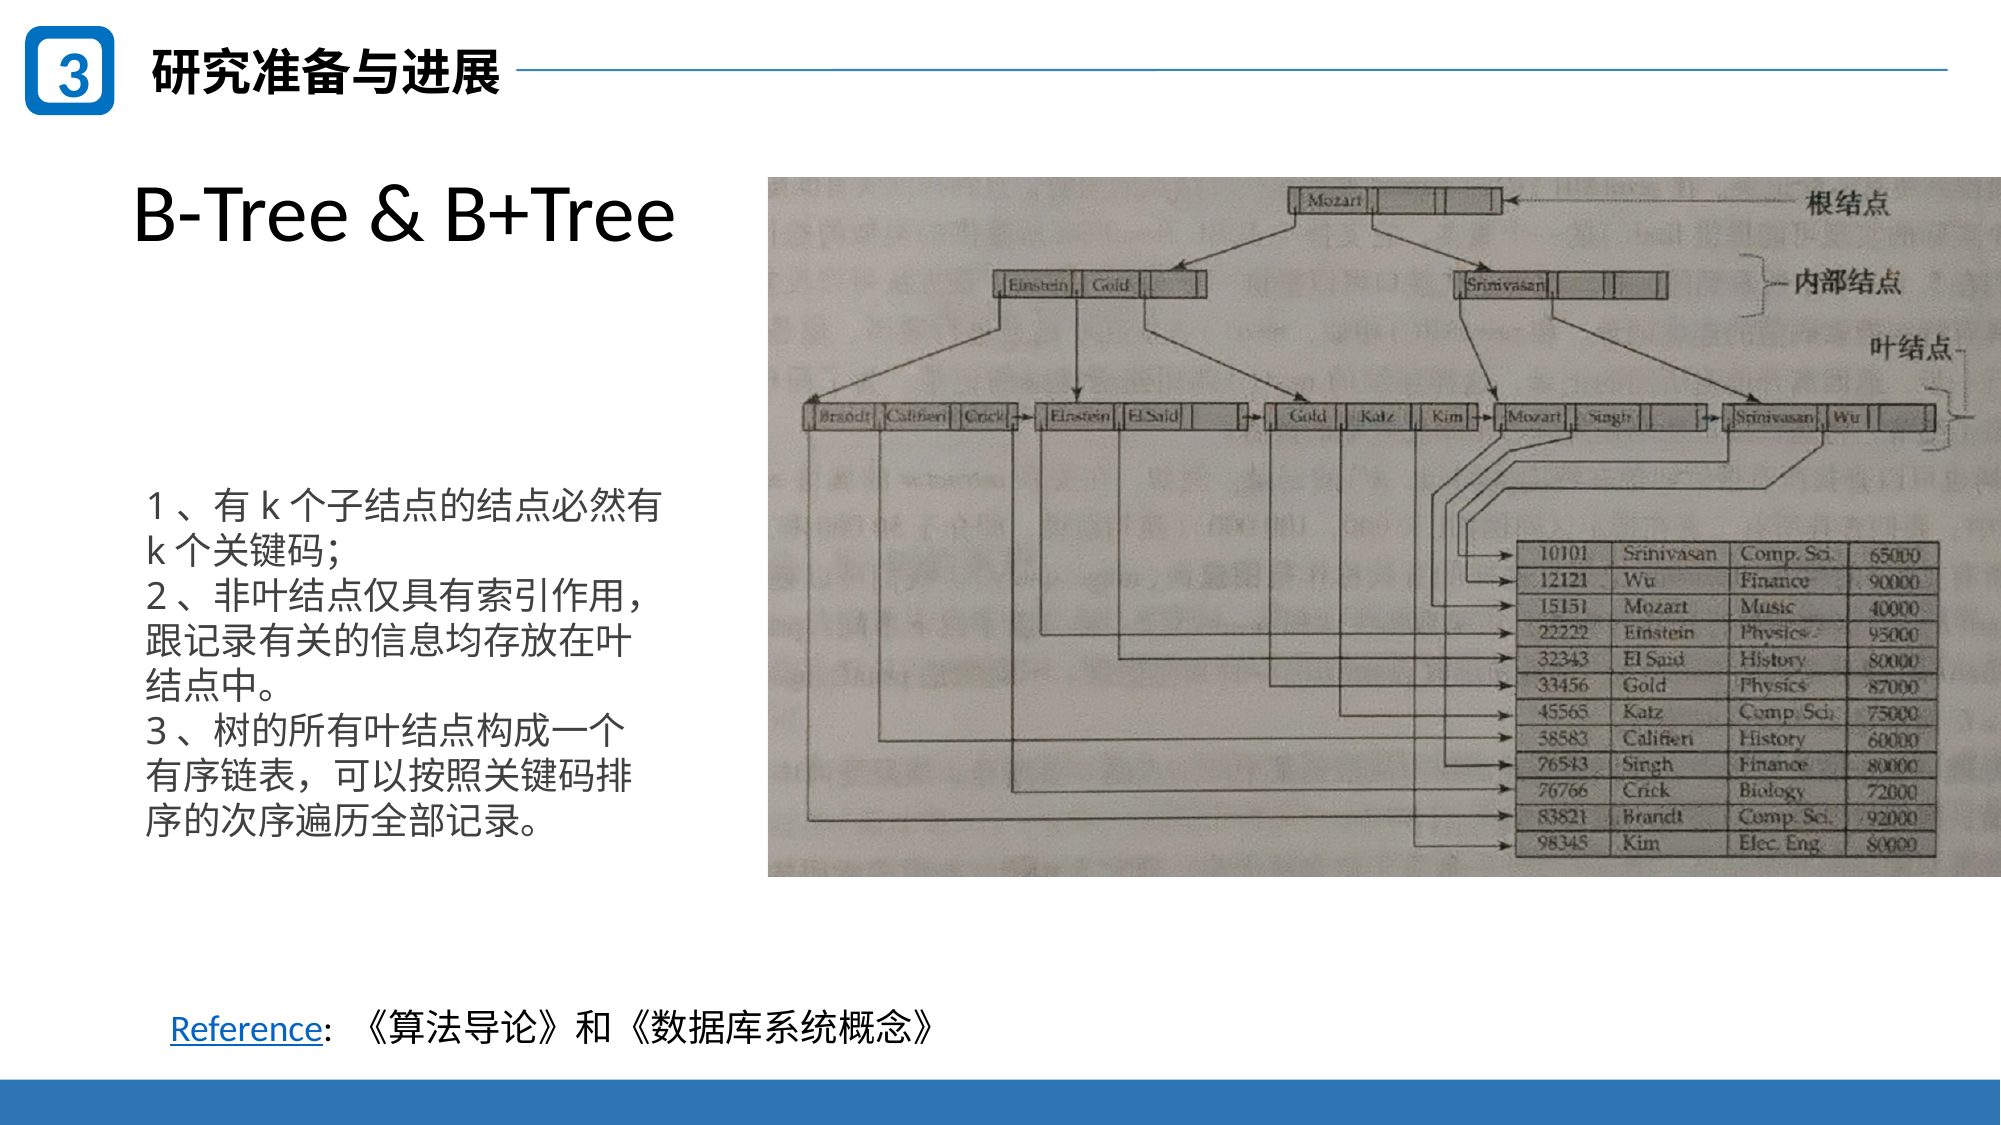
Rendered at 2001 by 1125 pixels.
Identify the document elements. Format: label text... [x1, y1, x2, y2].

text_box Reference: 《算法导论》和《数据库系统概念》 [155, 996, 975, 1057]
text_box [26, 27, 520, 115]
picture [769, 0, 2001, 1125]
text_box B-Tree & B+Tree [117, 150, 693, 266]
text_box 1、有k个子结点的结点必然有 k个关键码； 2、非叶结点仅具有索引作用， 跟记录有关的信息均存放在叶 结点中。 3、树的所有叶结点构成一个 有序链表，可以按照关键码排 序的次序遍历全部记录。 [130, 474, 680, 850]
